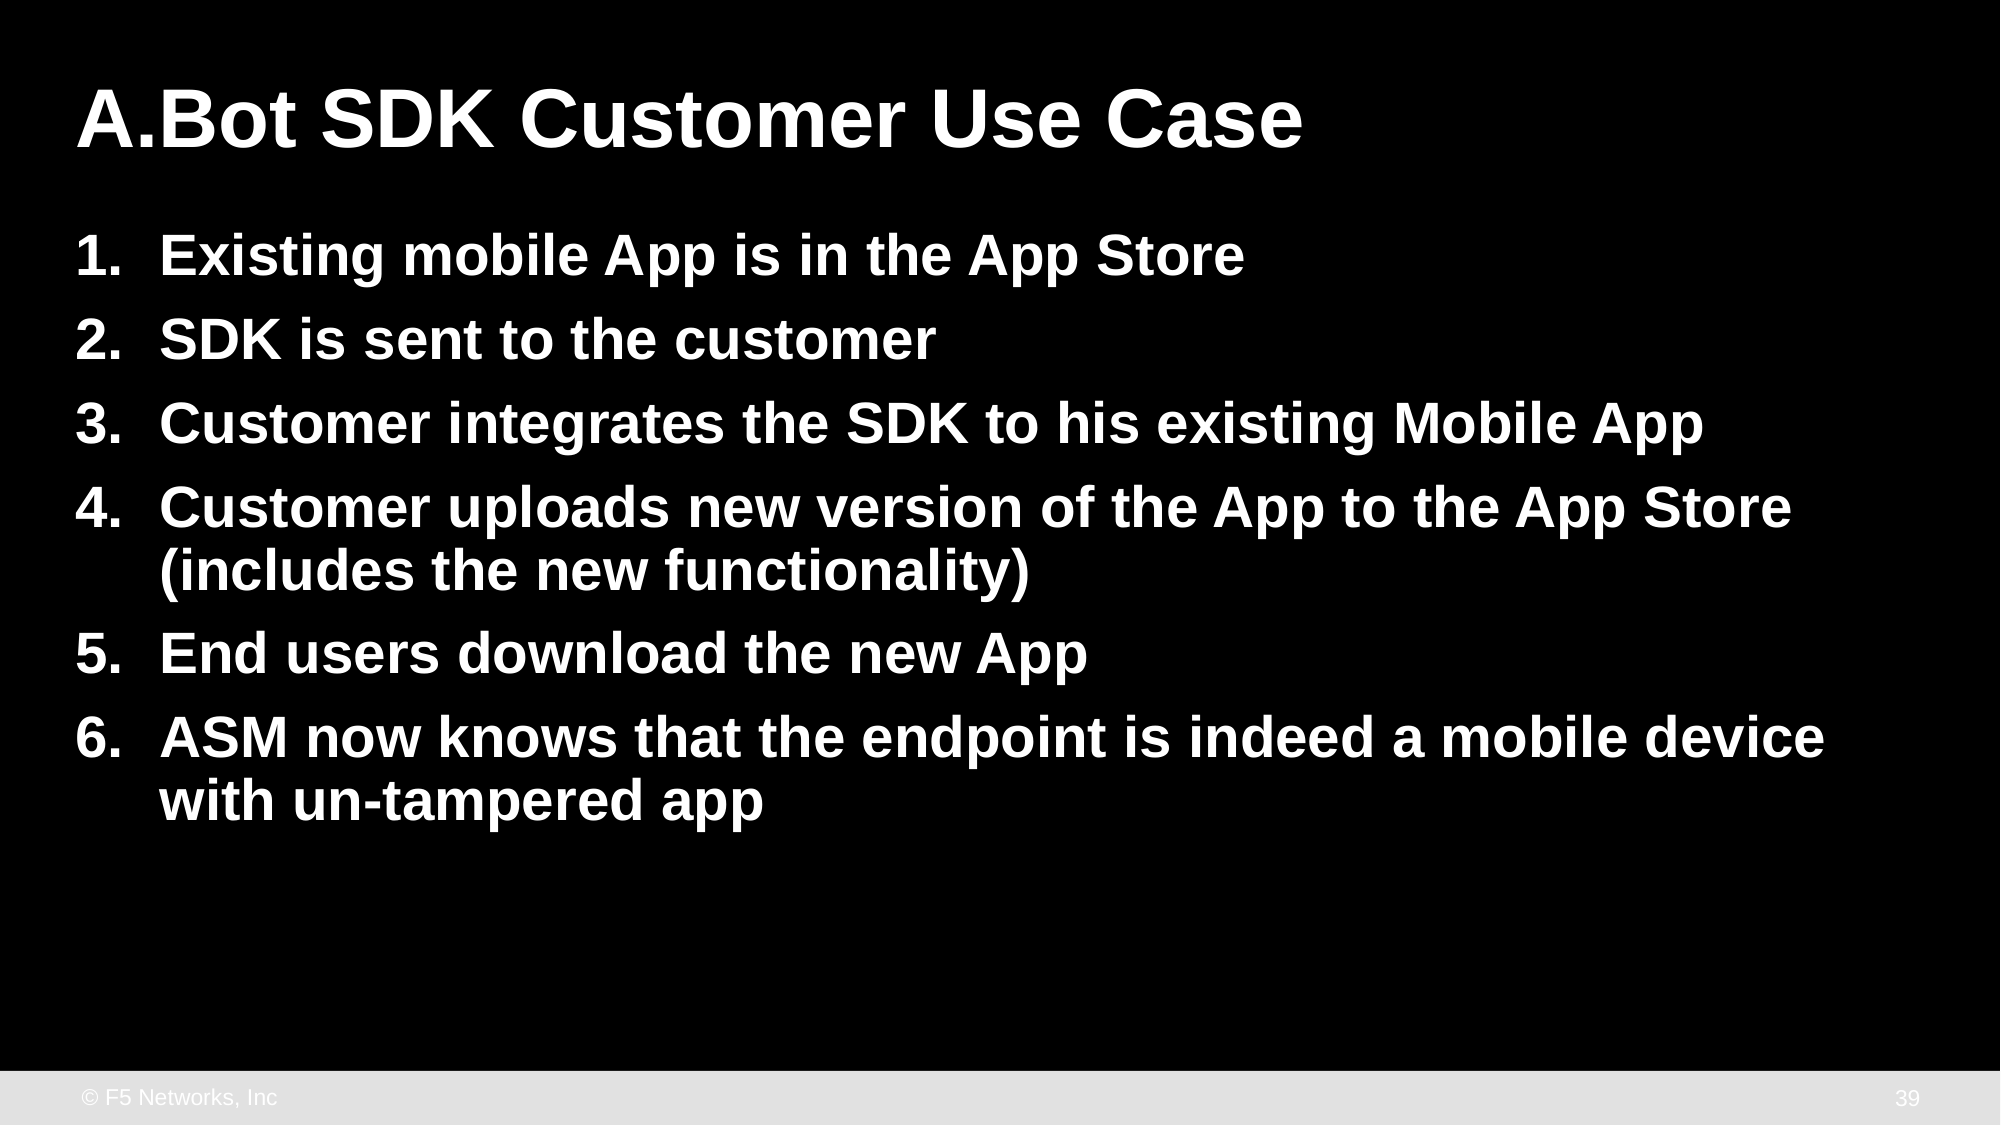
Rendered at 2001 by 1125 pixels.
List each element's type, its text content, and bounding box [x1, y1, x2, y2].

title A.Bot SDK Customer Use Case [50, 50, 1950, 193]
list Existing mobile App is in the App Store SDK is sent to the customer Customer integrates the SDK to his existing Mobile App Customer uploads new version of the App to the App Store (includes the new functionality) End users download the new App ASM now knows that the endpoint is indeed a mobile device with un-tampered app [50, 200, 1950, 1075]
